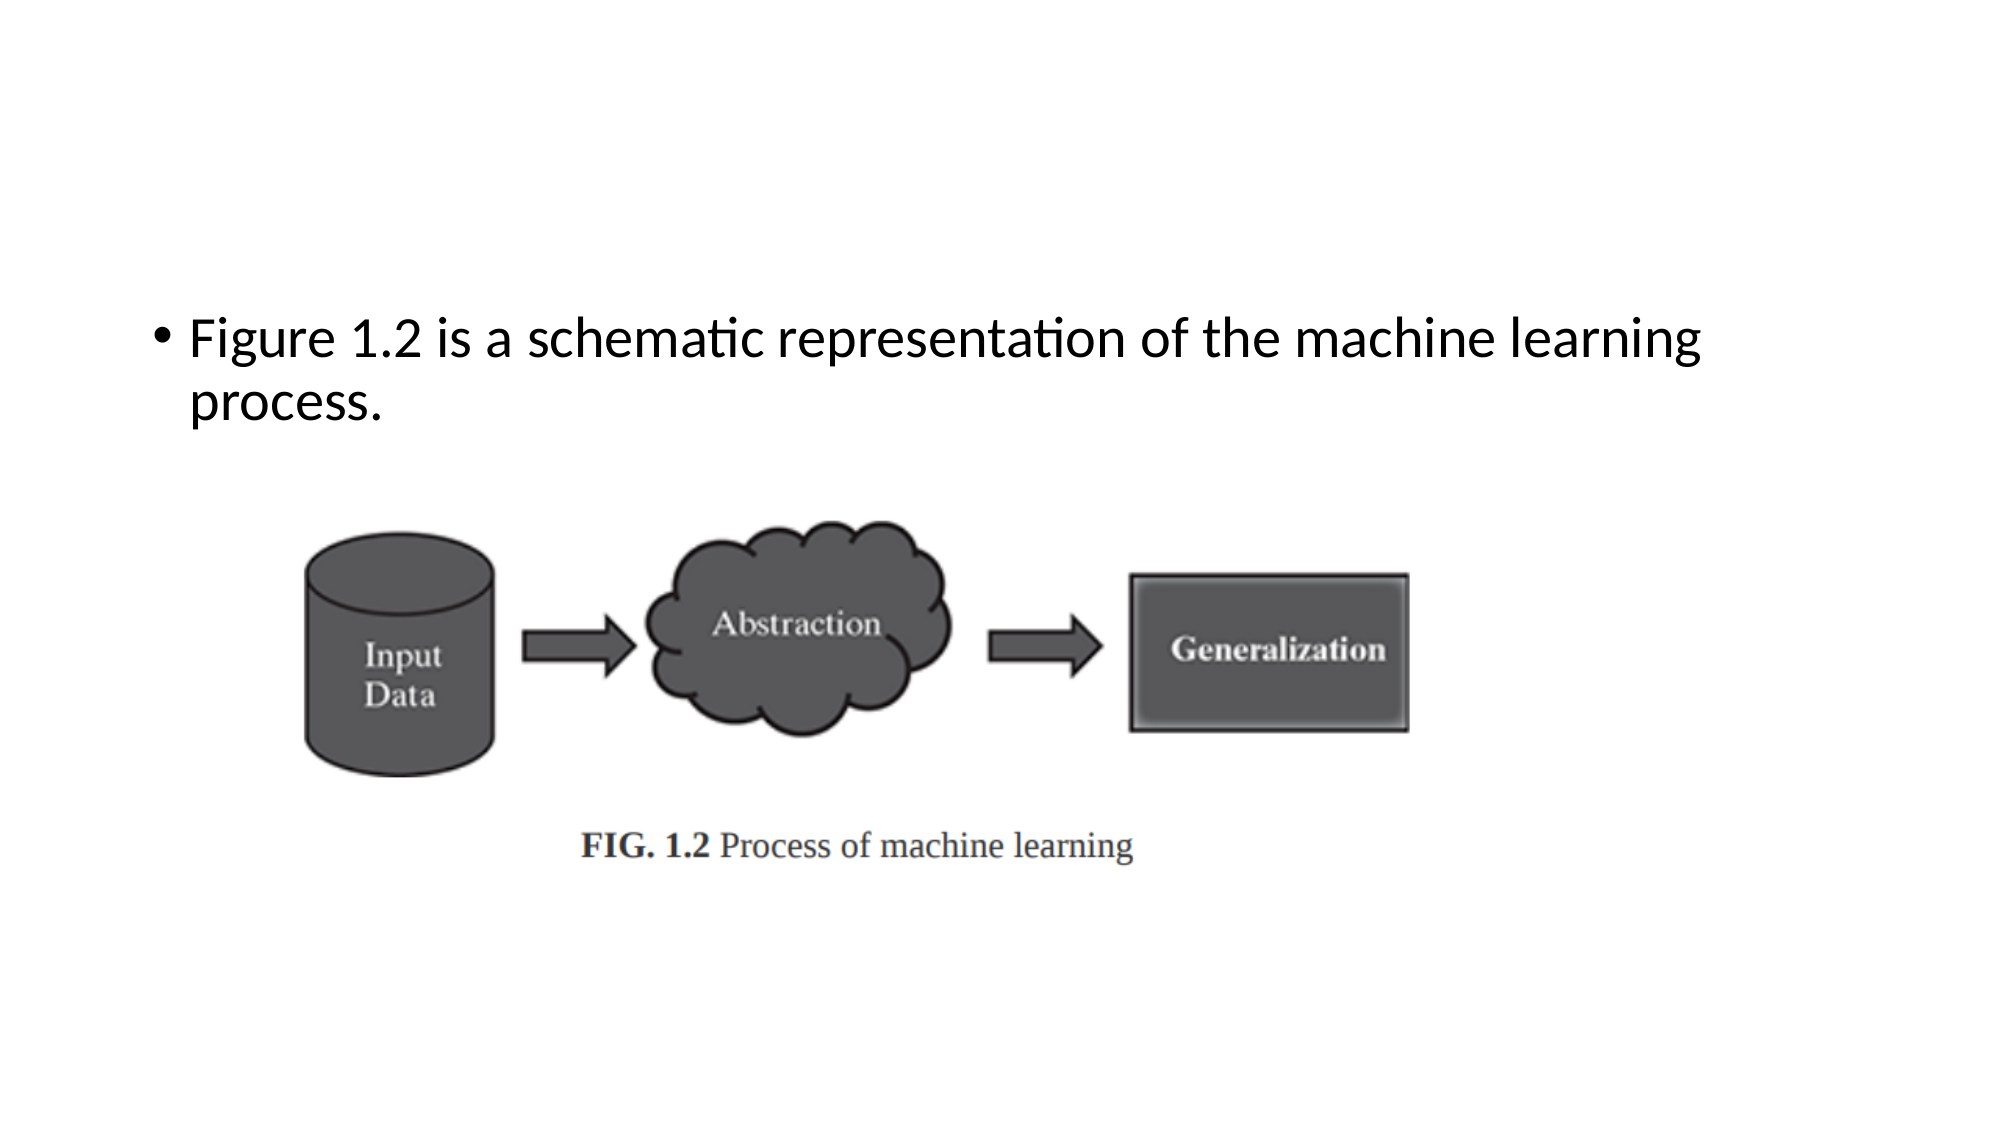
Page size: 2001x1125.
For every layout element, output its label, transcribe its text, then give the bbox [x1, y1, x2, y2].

picture [209, 446, 1607, 898]
list Figure 1.2 is a schematic representation of the machine learning process. [137, 299, 1863, 1014]
